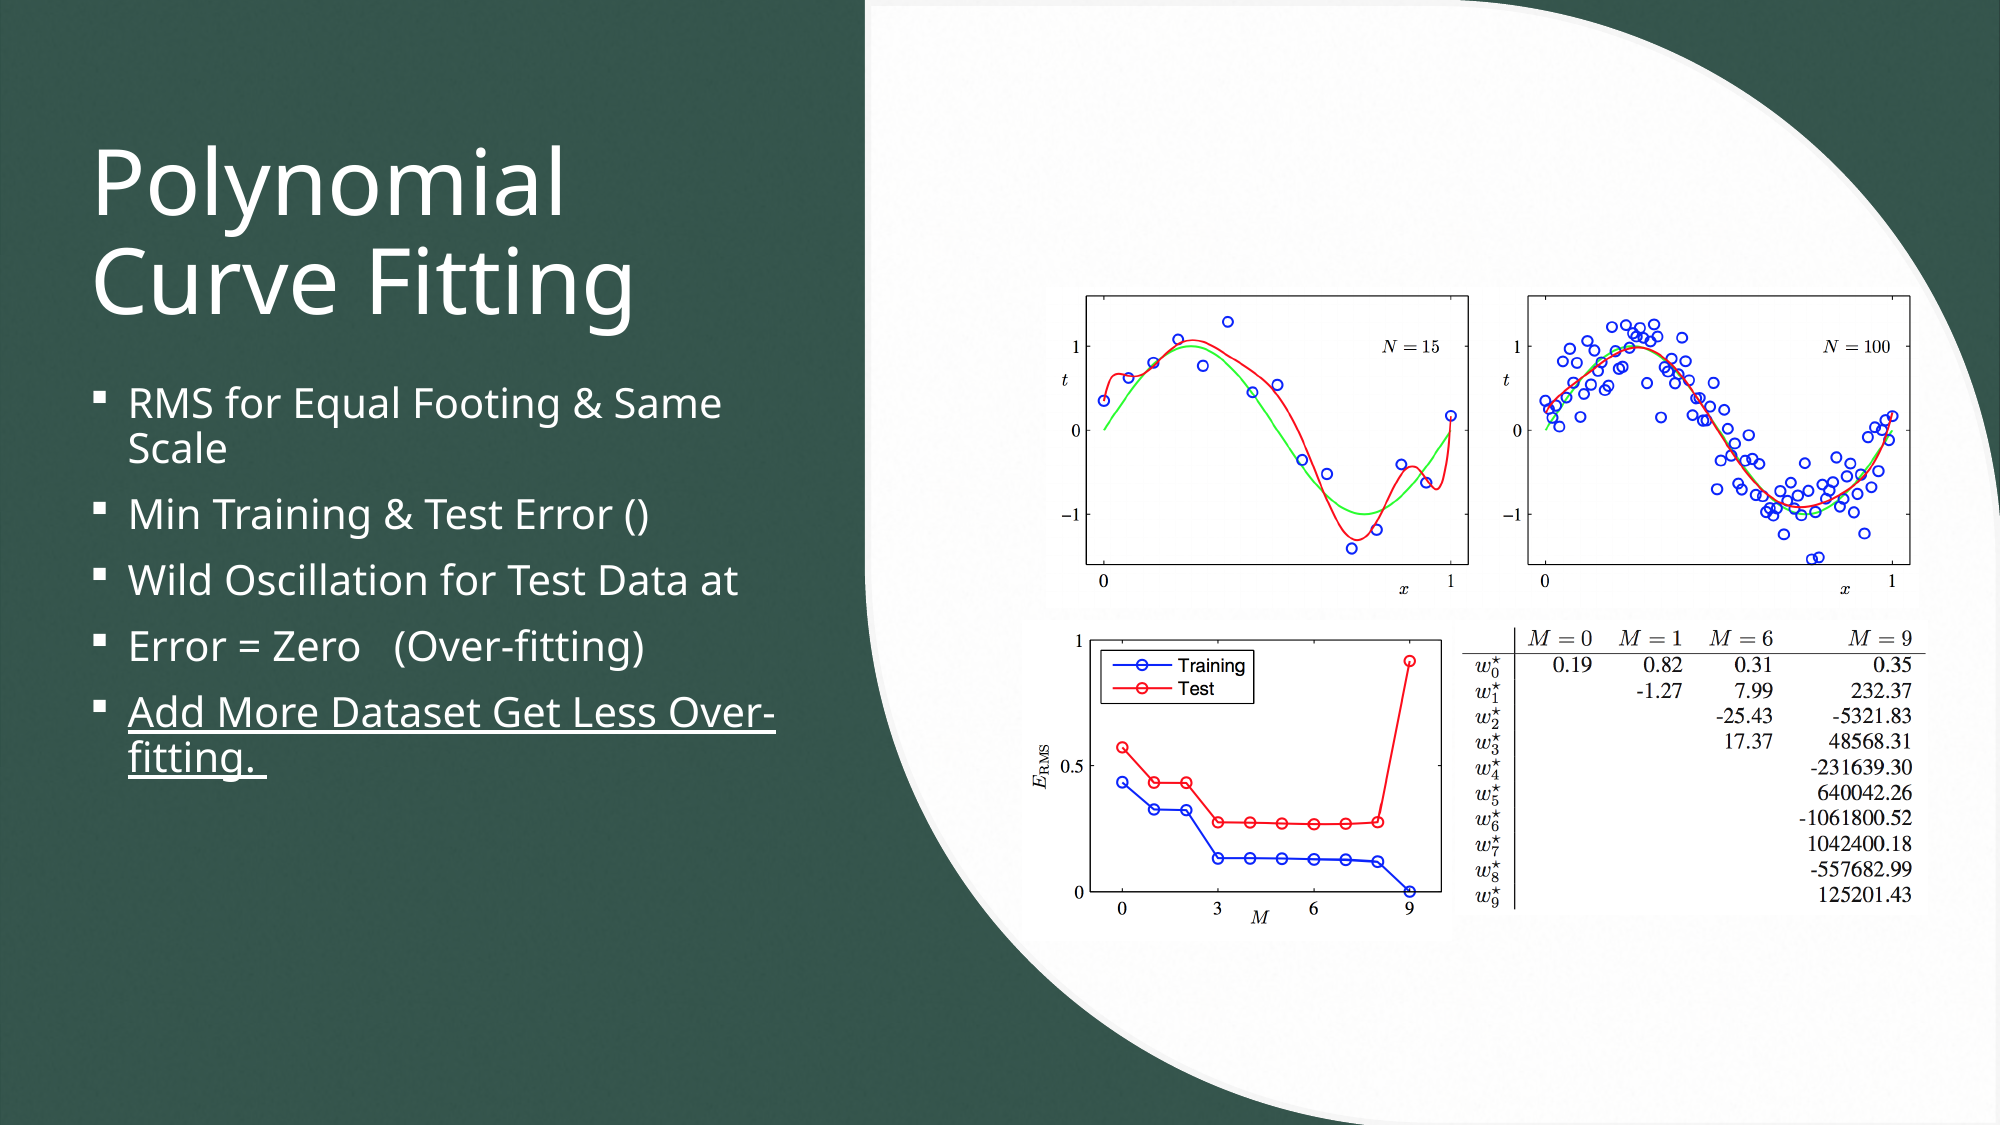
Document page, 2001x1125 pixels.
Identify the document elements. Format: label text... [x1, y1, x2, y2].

picture [1455, 620, 1928, 915]
title Polynomial Curve Fitting [75, 124, 837, 342]
picture [1046, 287, 1920, 609]
text_box [0, 0, 2000, 1125]
picture [1022, 620, 1452, 942]
